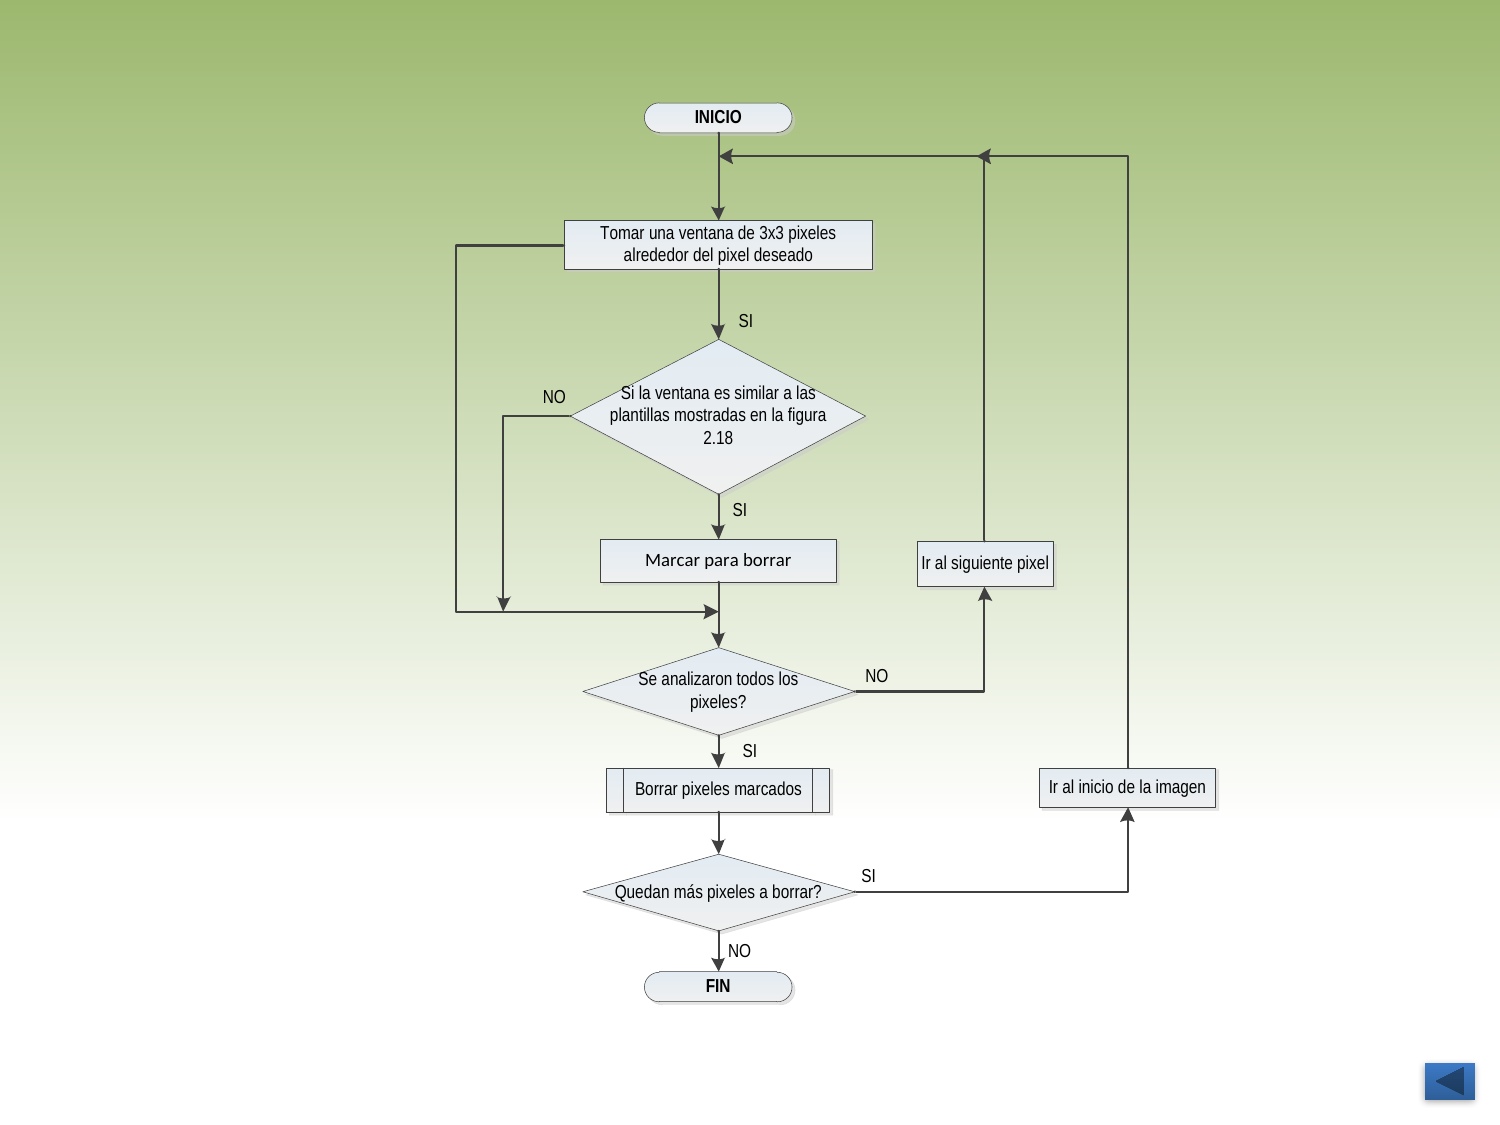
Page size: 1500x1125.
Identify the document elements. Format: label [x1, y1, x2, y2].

text_box [1425, 1062, 1476, 1101]
text_box [412, 99, 1223, 1008]
